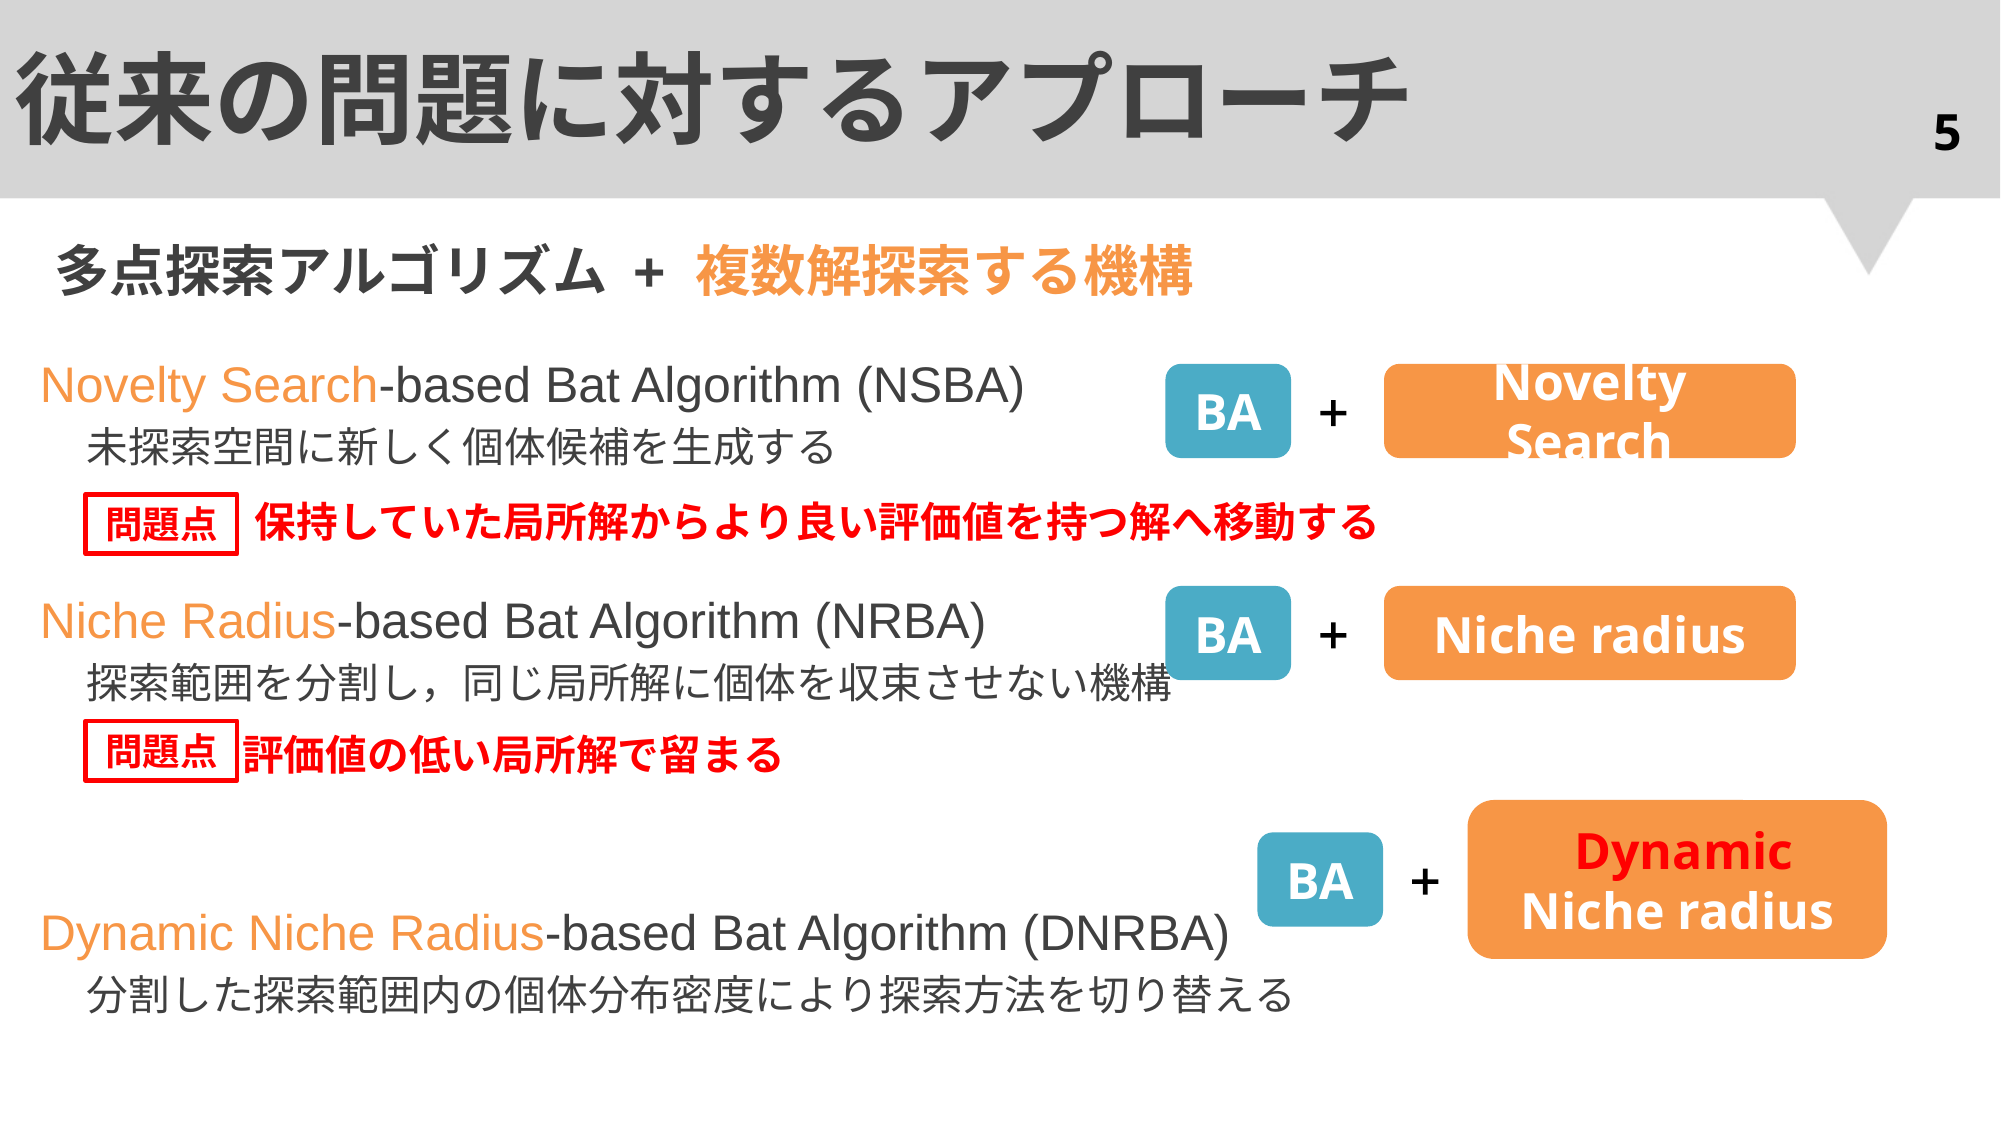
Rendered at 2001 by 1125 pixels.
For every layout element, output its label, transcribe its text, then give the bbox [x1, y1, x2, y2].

text_box Dynamic Niche radius [1465, 797, 1890, 962]
text_box Niche radius [1381, 583, 1798, 683]
text_box [1410, 867, 1440, 897]
text_box BA [1255, 830, 1386, 929]
list Novelty Search-based Bat Algorithm (NSBA) 未探索空間に新しく個体候補を生成する Niche Radius-based Bat Algorithm (NRBA) 探索範囲を分割し，同じ局所解に個体を収束させない機構 Dynamic Niche Radius-based Bat Algorithm (DNRBA) 分割した探索範囲内の個体分布密度により探索方法を切り替える [39, 345, 1948, 1051]
title 従来の問題に対するアプローチ [0, 0, 2000, 194]
list 多点探索アルゴリズム + 複数解探索する機構 [39, 219, 1948, 320]
text_box [1318, 398, 1348, 428]
picture [0, 0, 2001, 1125]
text_box 評価値の低い局所解で留まる [143, 721, 884, 786]
text_box 問題点 [85, 720, 238, 781]
text_box BA [1163, 361, 1294, 461]
text_box 5 [1769, 93, 1977, 168]
text_box BA [1163, 583, 1294, 683]
text_box 保持していた局所解からより良い評価値を持つ解へ移動する [239, 488, 1646, 553]
text_box Novelty Search [1381, 361, 1798, 461]
text_box 問題点 [85, 494, 238, 554]
text_box [1318, 620, 1348, 650]
